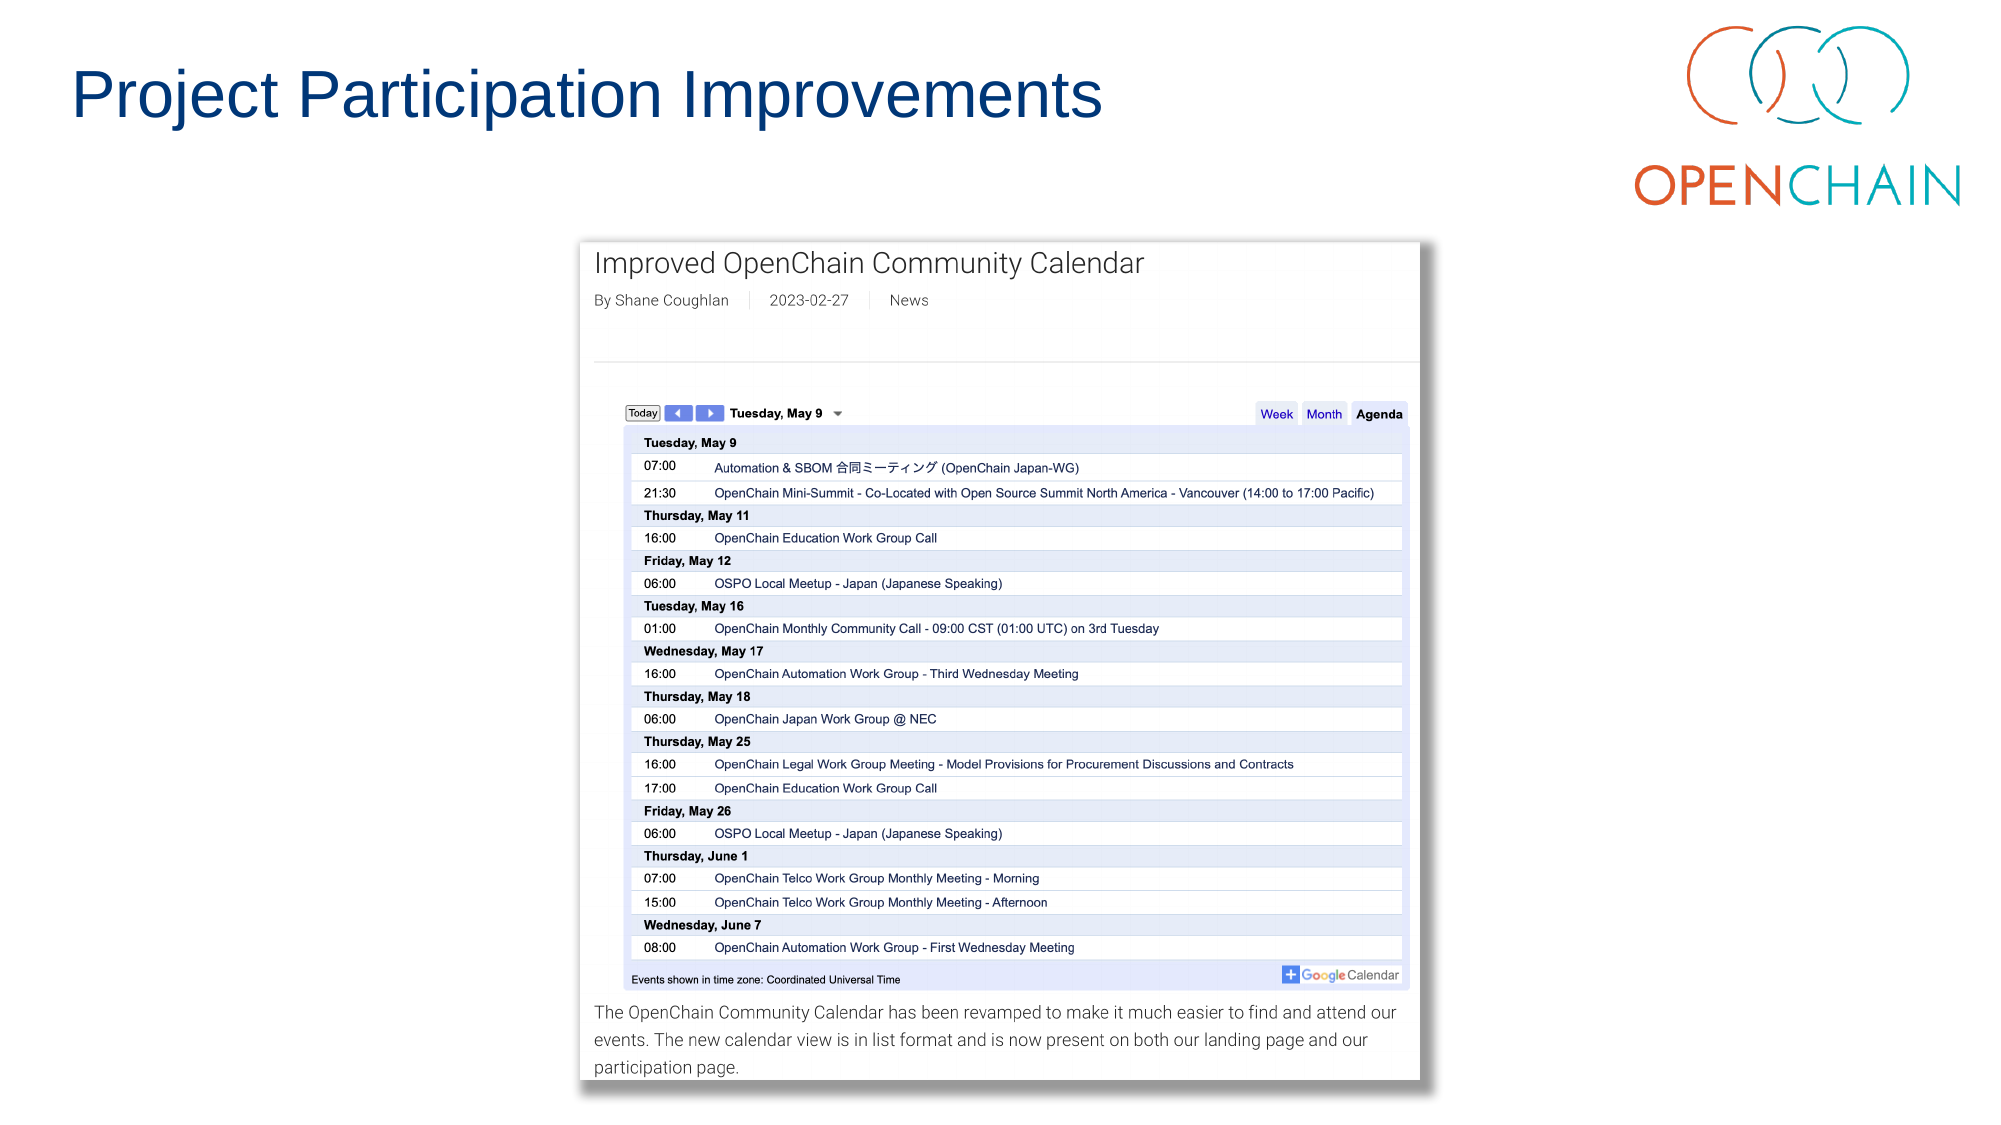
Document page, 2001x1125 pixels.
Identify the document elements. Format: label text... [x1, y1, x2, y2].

picture [1628, 19, 1966, 213]
picture [580, 242, 1420, 1080]
title Project Participation Improvements [51, 39, 1689, 193]
